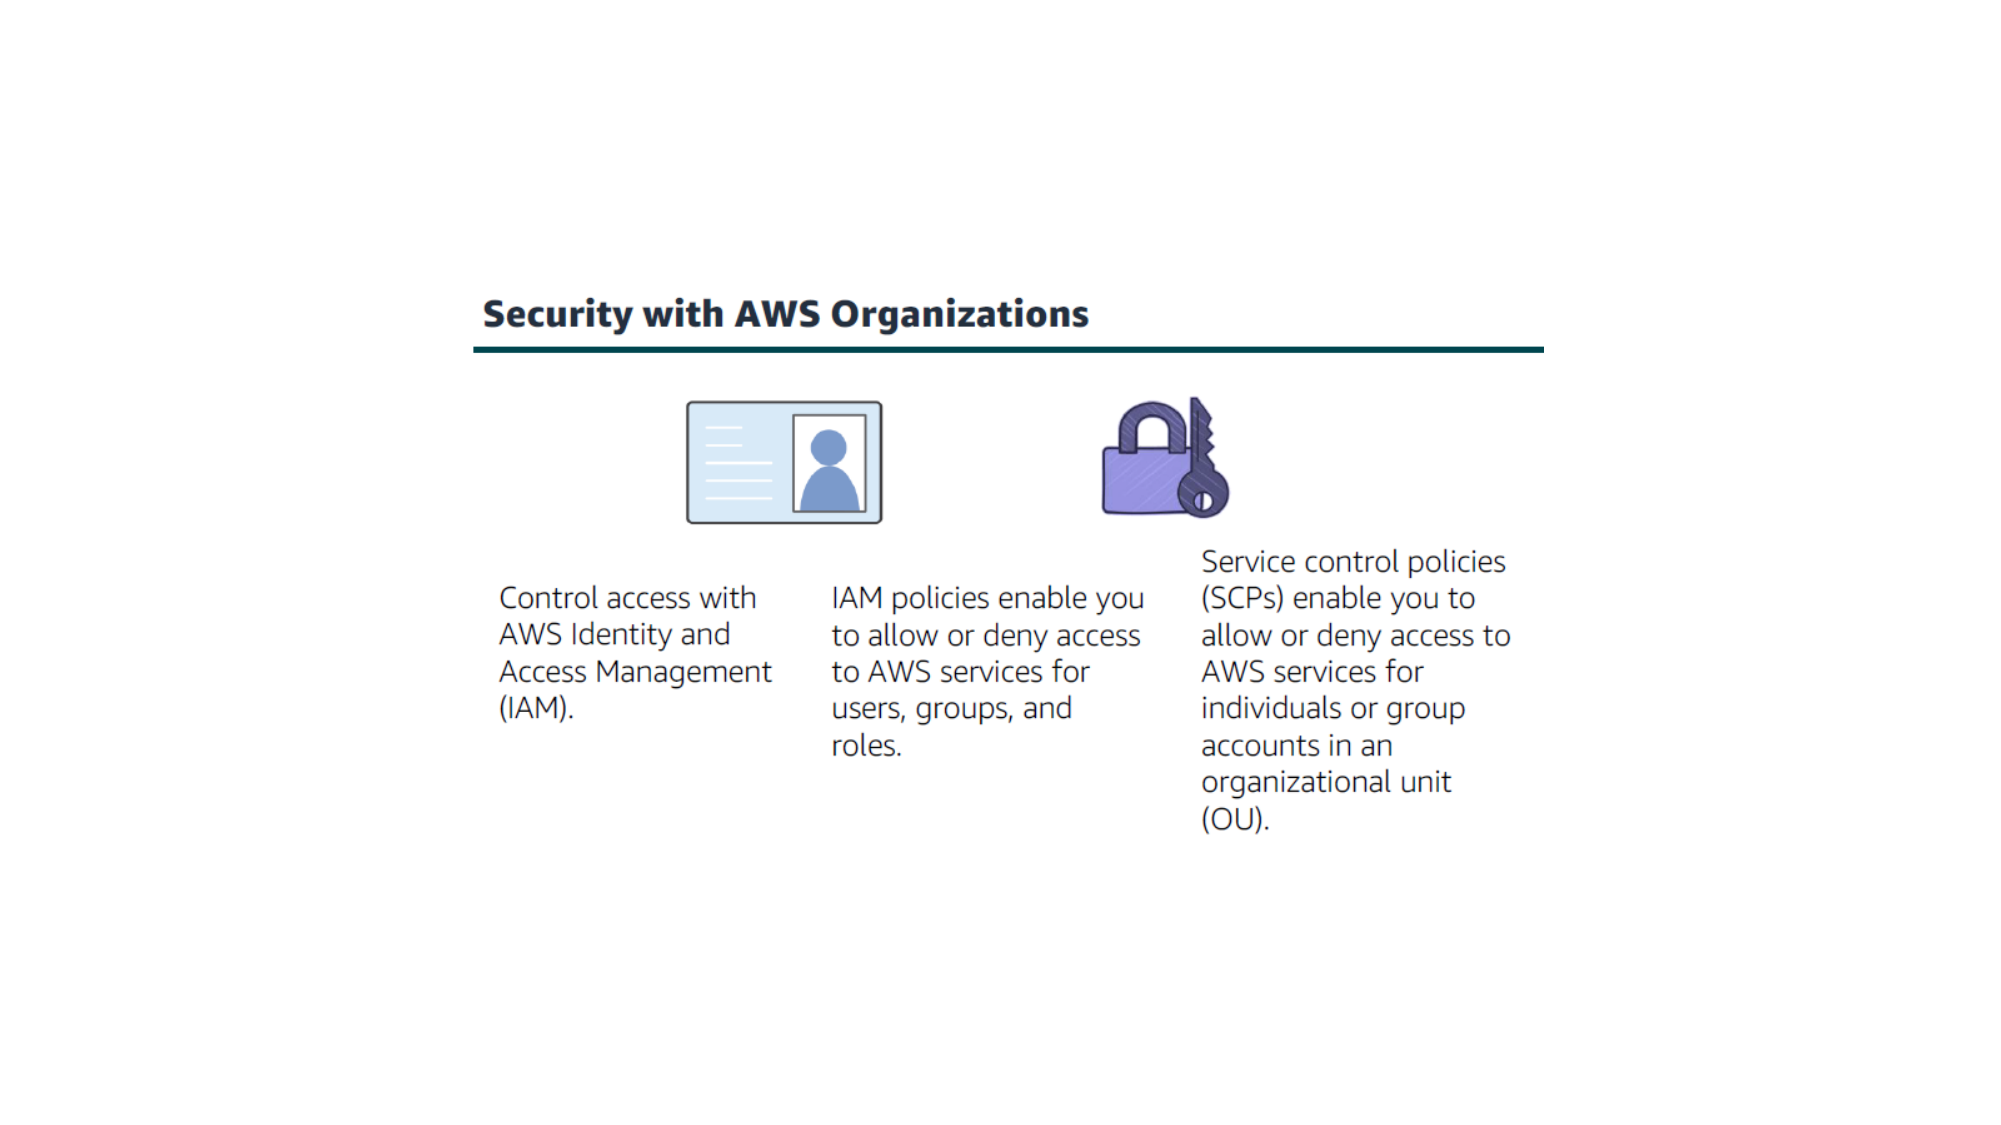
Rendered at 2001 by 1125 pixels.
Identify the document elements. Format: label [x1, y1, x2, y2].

picture [455, 282, 1545, 843]
